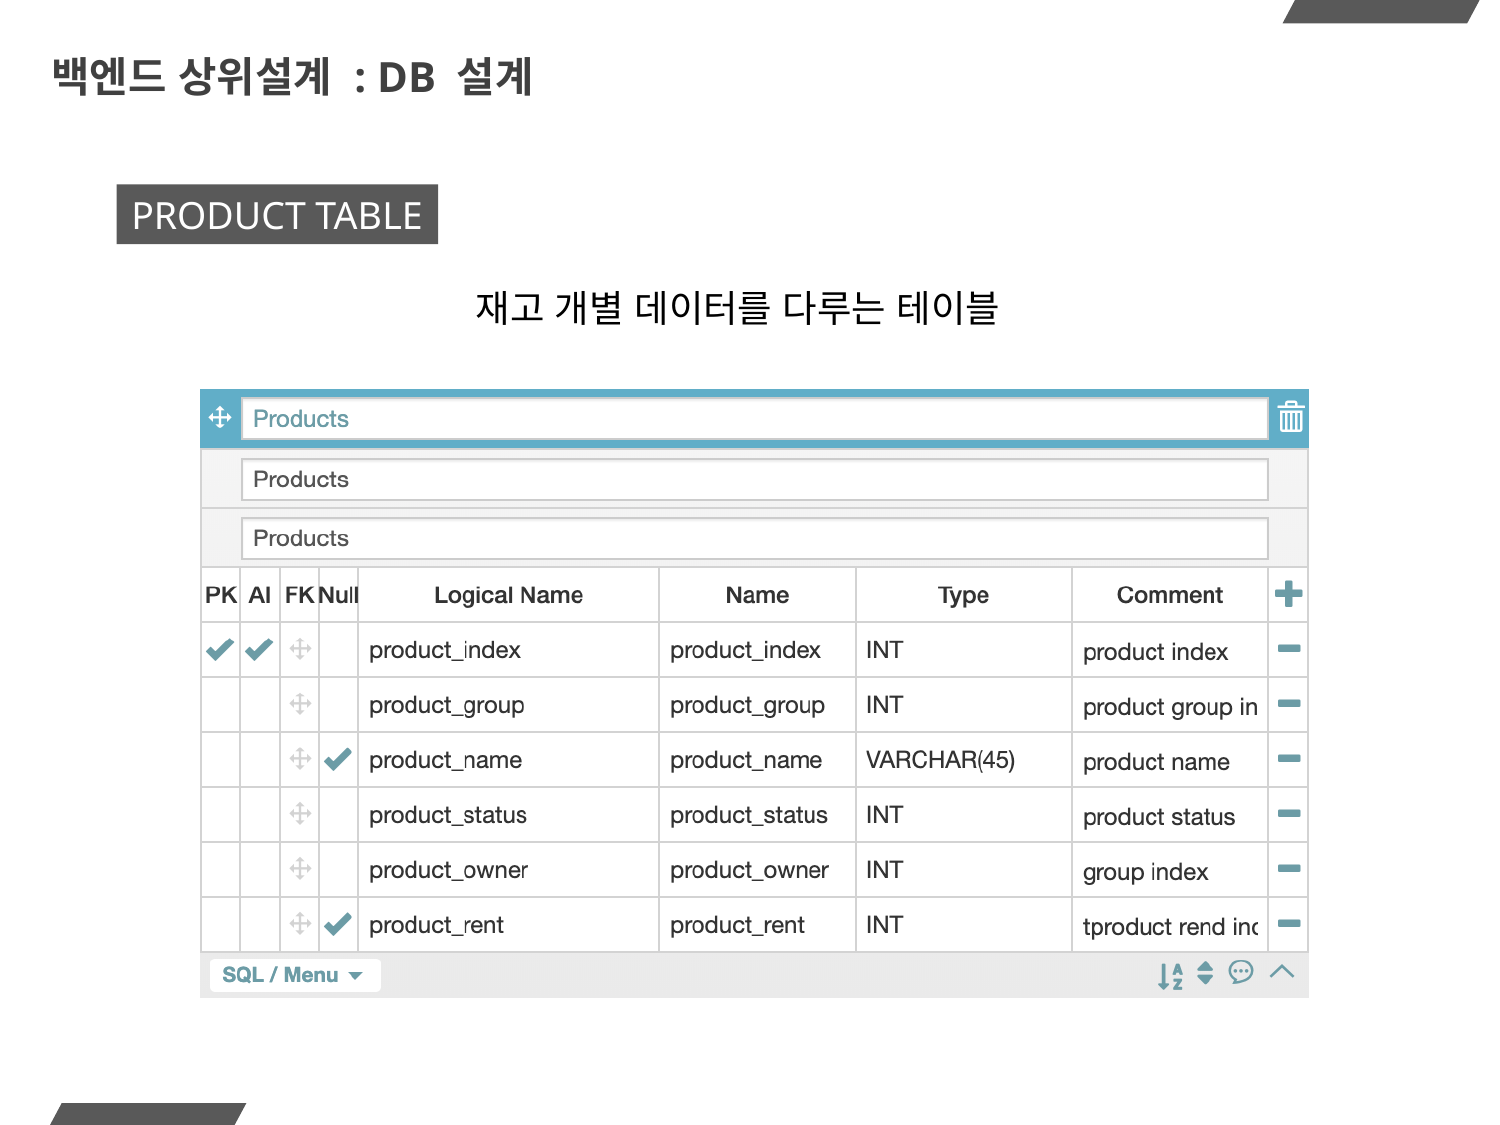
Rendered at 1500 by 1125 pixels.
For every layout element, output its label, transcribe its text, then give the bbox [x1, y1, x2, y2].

picture [180, 374, 1319, 1011]
text_box PRODUCT TABLE [116, 184, 439, 245]
title 백엔드 상위설계 : DB 설계 [36, 49, 1242, 111]
text_box 재고 개별 데이터를 다루는 테이블 [100, 277, 1376, 338]
